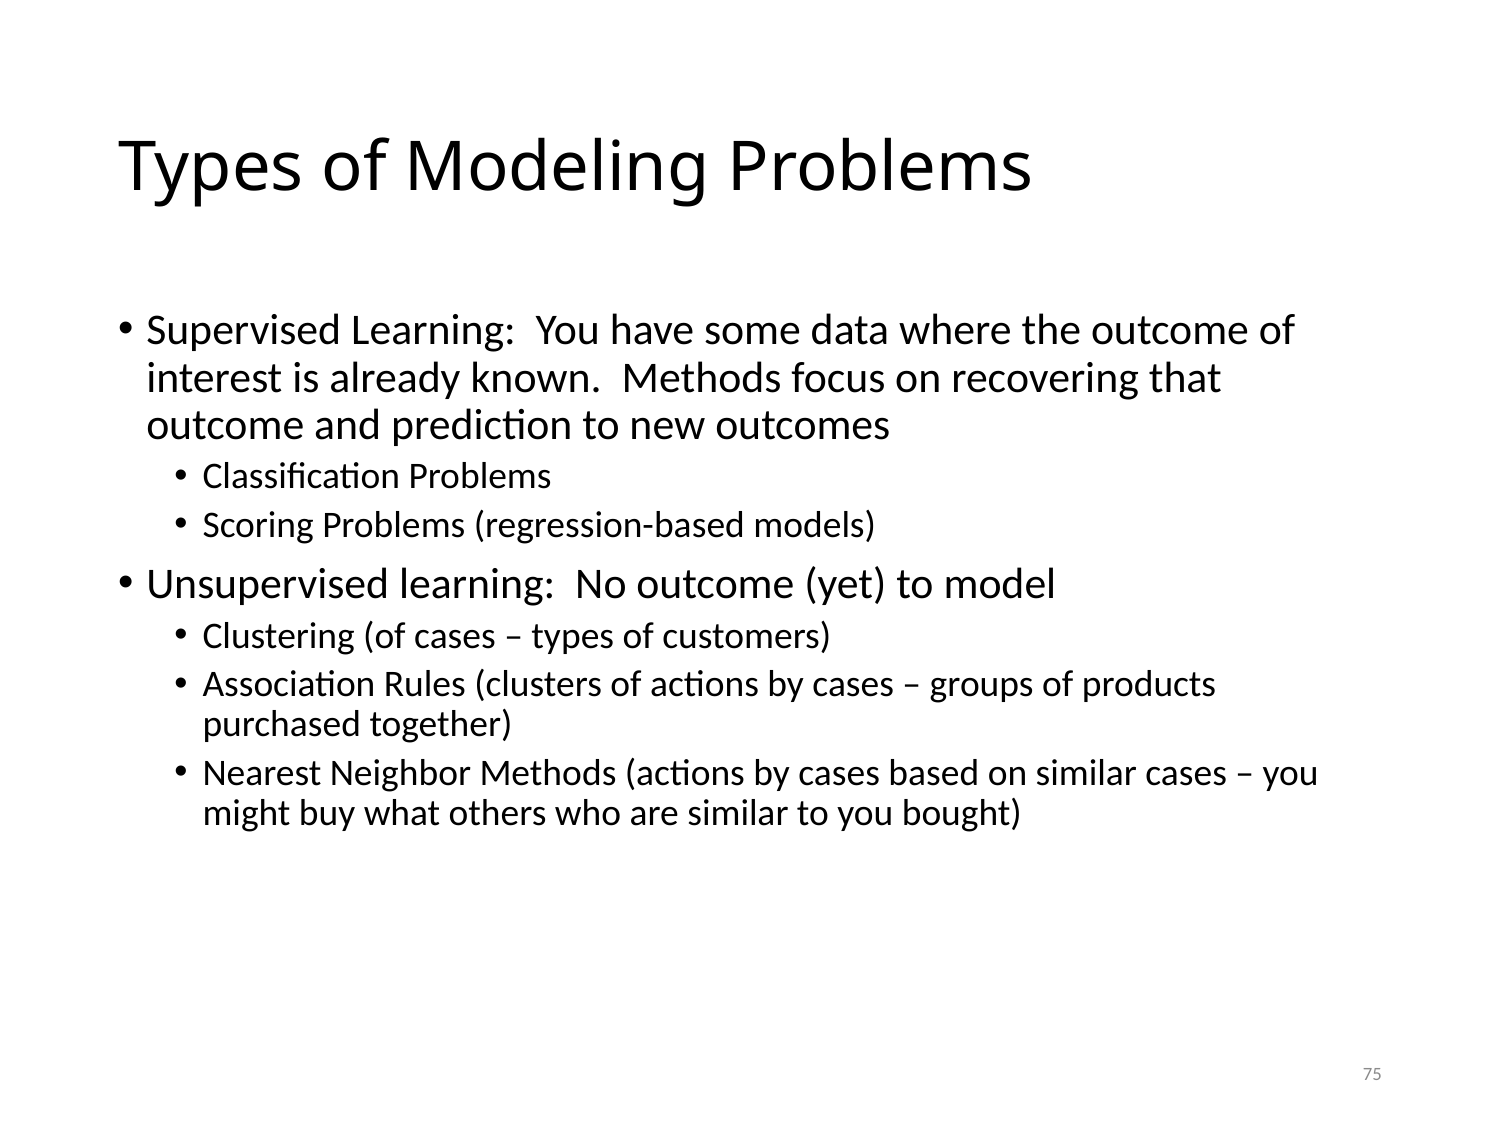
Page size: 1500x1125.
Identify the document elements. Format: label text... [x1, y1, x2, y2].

title Types of Modeling Problems [103, 59, 1397, 278]
list Supervised Learning: You have some data where the outcome of interest is already known. Methods focus on recovering that outcome and prediction to new outcomes Classification Problems Scoring Problems (regression-based models) Unsupervised learning: No outcome (yet) to model Clustering (of cases – types of customers) Association Rules (clusters of actions by cases – groups of products purchased together) Nearest Neighbor Methods (actions by cases based on similar cases – you might buy what others who are similar to you bought) [103, 299, 1397, 1014]
slide_number 75 [1059, 1042, 1397, 1103]
